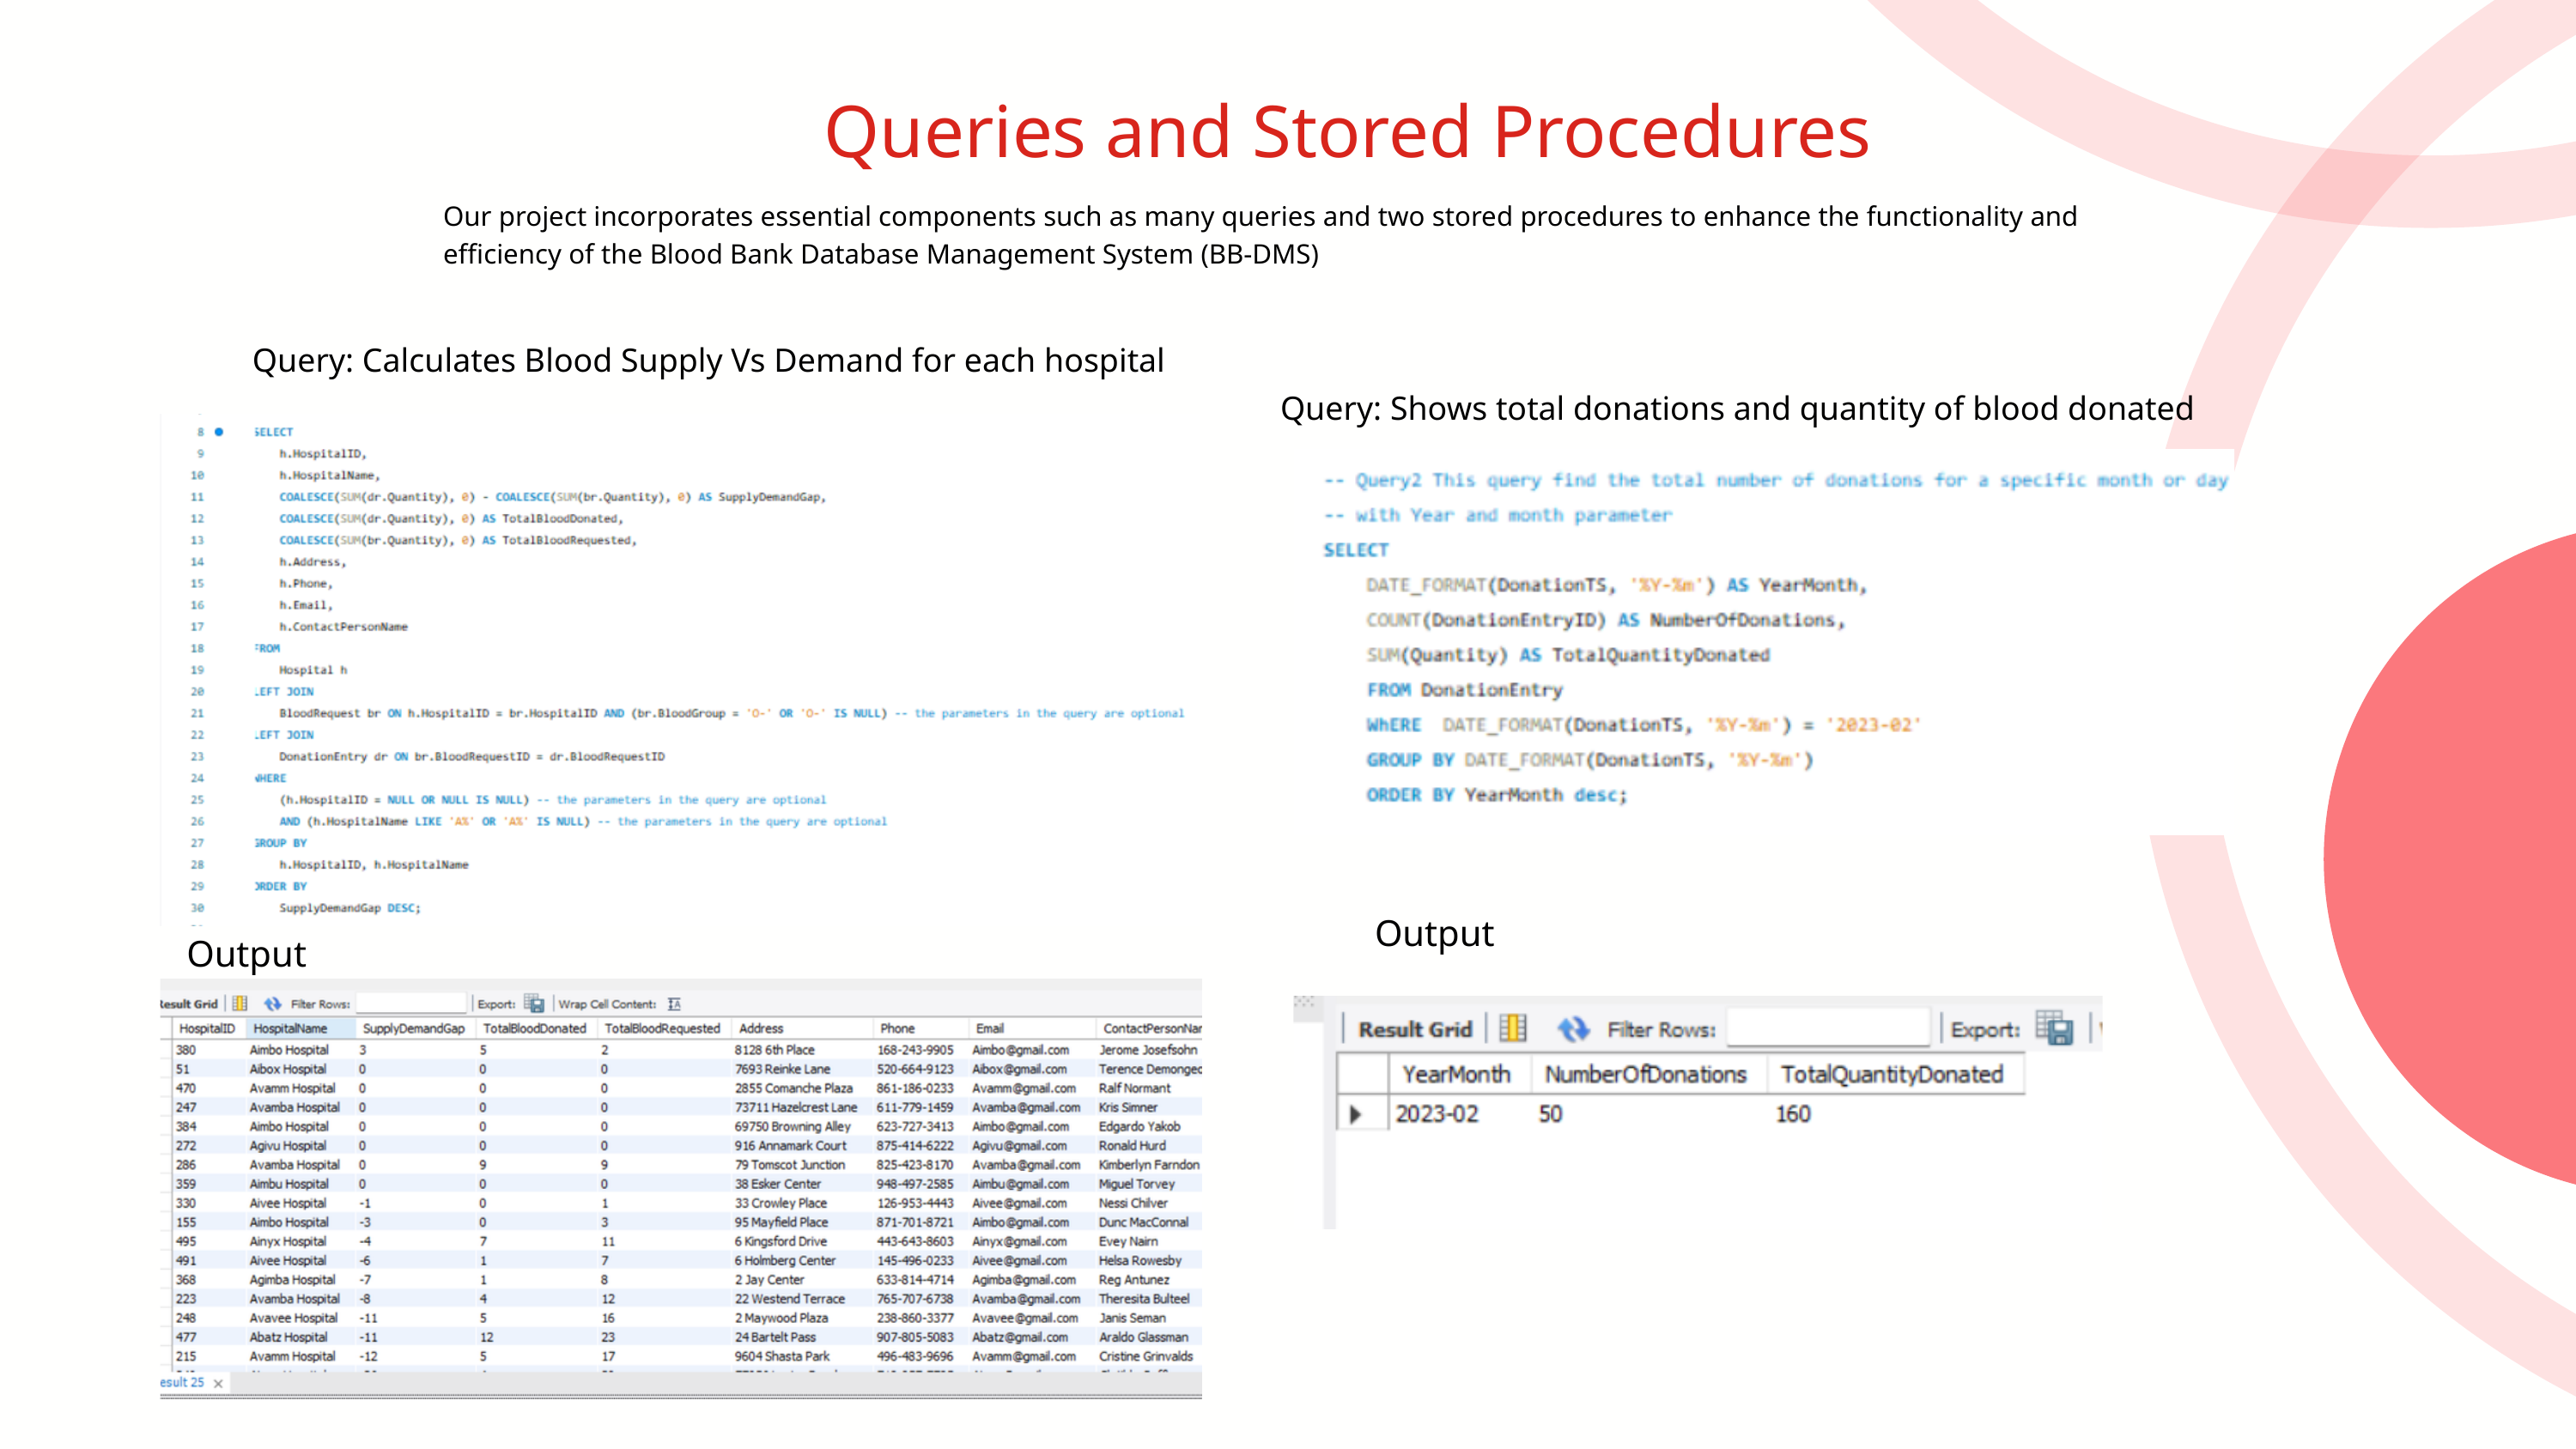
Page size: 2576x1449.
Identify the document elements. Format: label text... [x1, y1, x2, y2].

text_box [1293, 449, 2165, 835]
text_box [2169, 0, 2576, 1449]
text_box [1656, 0, 2165, 192]
text_box Output [1362, 903, 1508, 954]
text_box Query: Calculates Blood Supply Vs Demand for each hospital [174, 328, 1244, 379]
text_box Output [173, 924, 319, 975]
text_box [1293, 996, 2103, 1229]
text_box [160, 414, 1201, 926]
text_box Query: Shows total donations and quantity of blood donated [1192, 376, 2165, 427]
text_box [2323, 522, 2576, 1196]
text_box [160, 979, 1202, 1399]
text_box Queries and Stored Procedures [475, 71, 1652, 173]
text_box Our project incorporates essential components such as many queries and two stored procedures to enhance the functionality and efficiency of the Blood Bank Database Management System (BB-DMS) [443, 193, 2099, 270]
